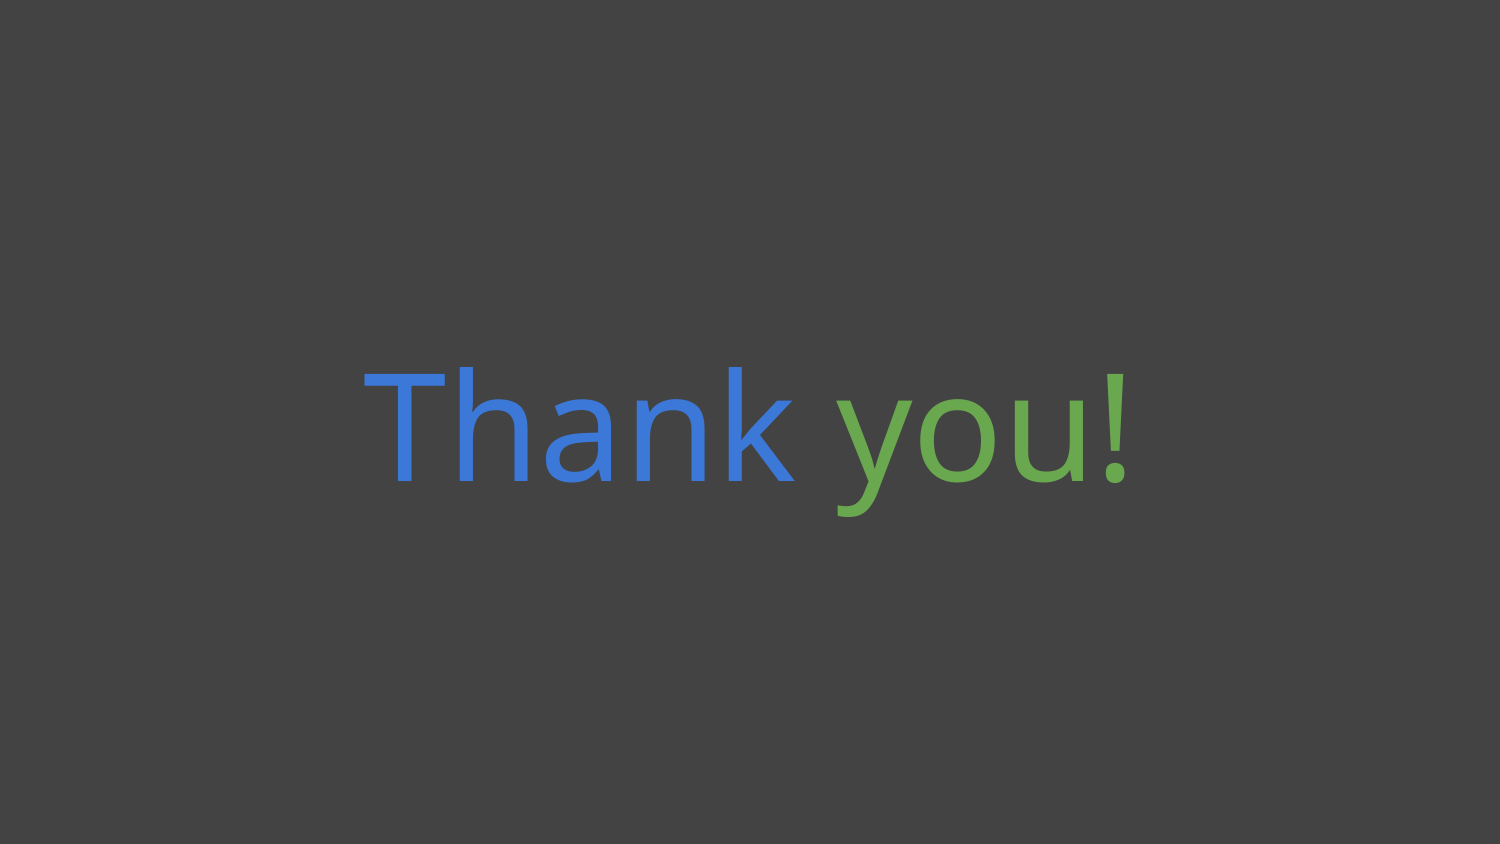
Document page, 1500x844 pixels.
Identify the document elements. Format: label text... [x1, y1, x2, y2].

title Thank you! [51, 352, 1449, 491]
